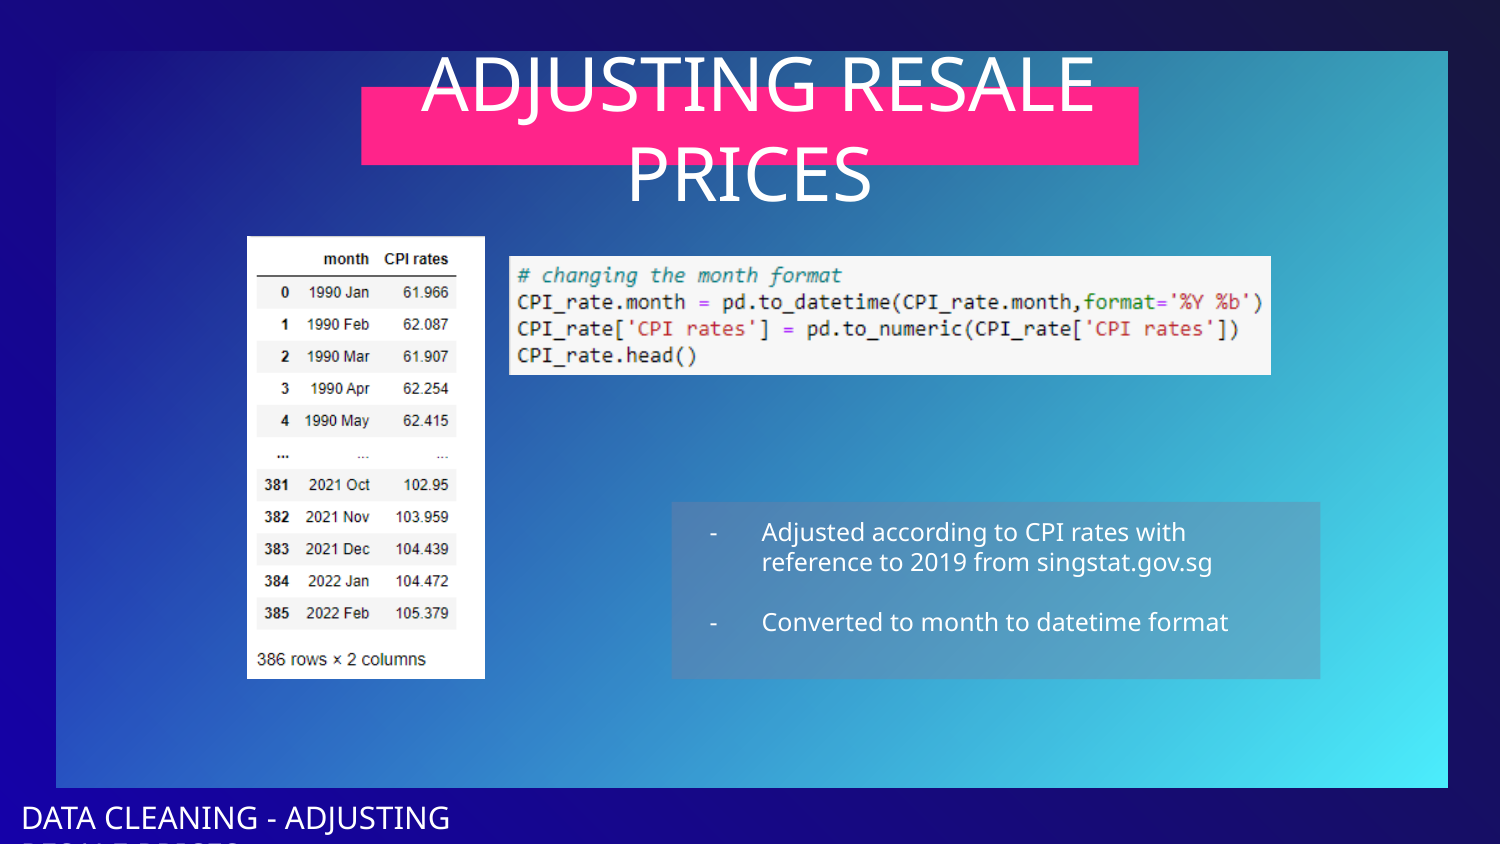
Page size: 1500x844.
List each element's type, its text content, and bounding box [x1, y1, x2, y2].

picture [247, 236, 485, 680]
picture [509, 255, 1271, 376]
title ADJUSTING RESALE PRICES [361, 86, 1139, 166]
text_box DATA CLEANING - ADJUSTING RESALE PRICES [5, 782, 553, 844]
subtitle Adjusted according to CPI rates with reference to 2019 from singstat.gov.sg Converted to month to datetime format [671, 501, 1321, 680]
